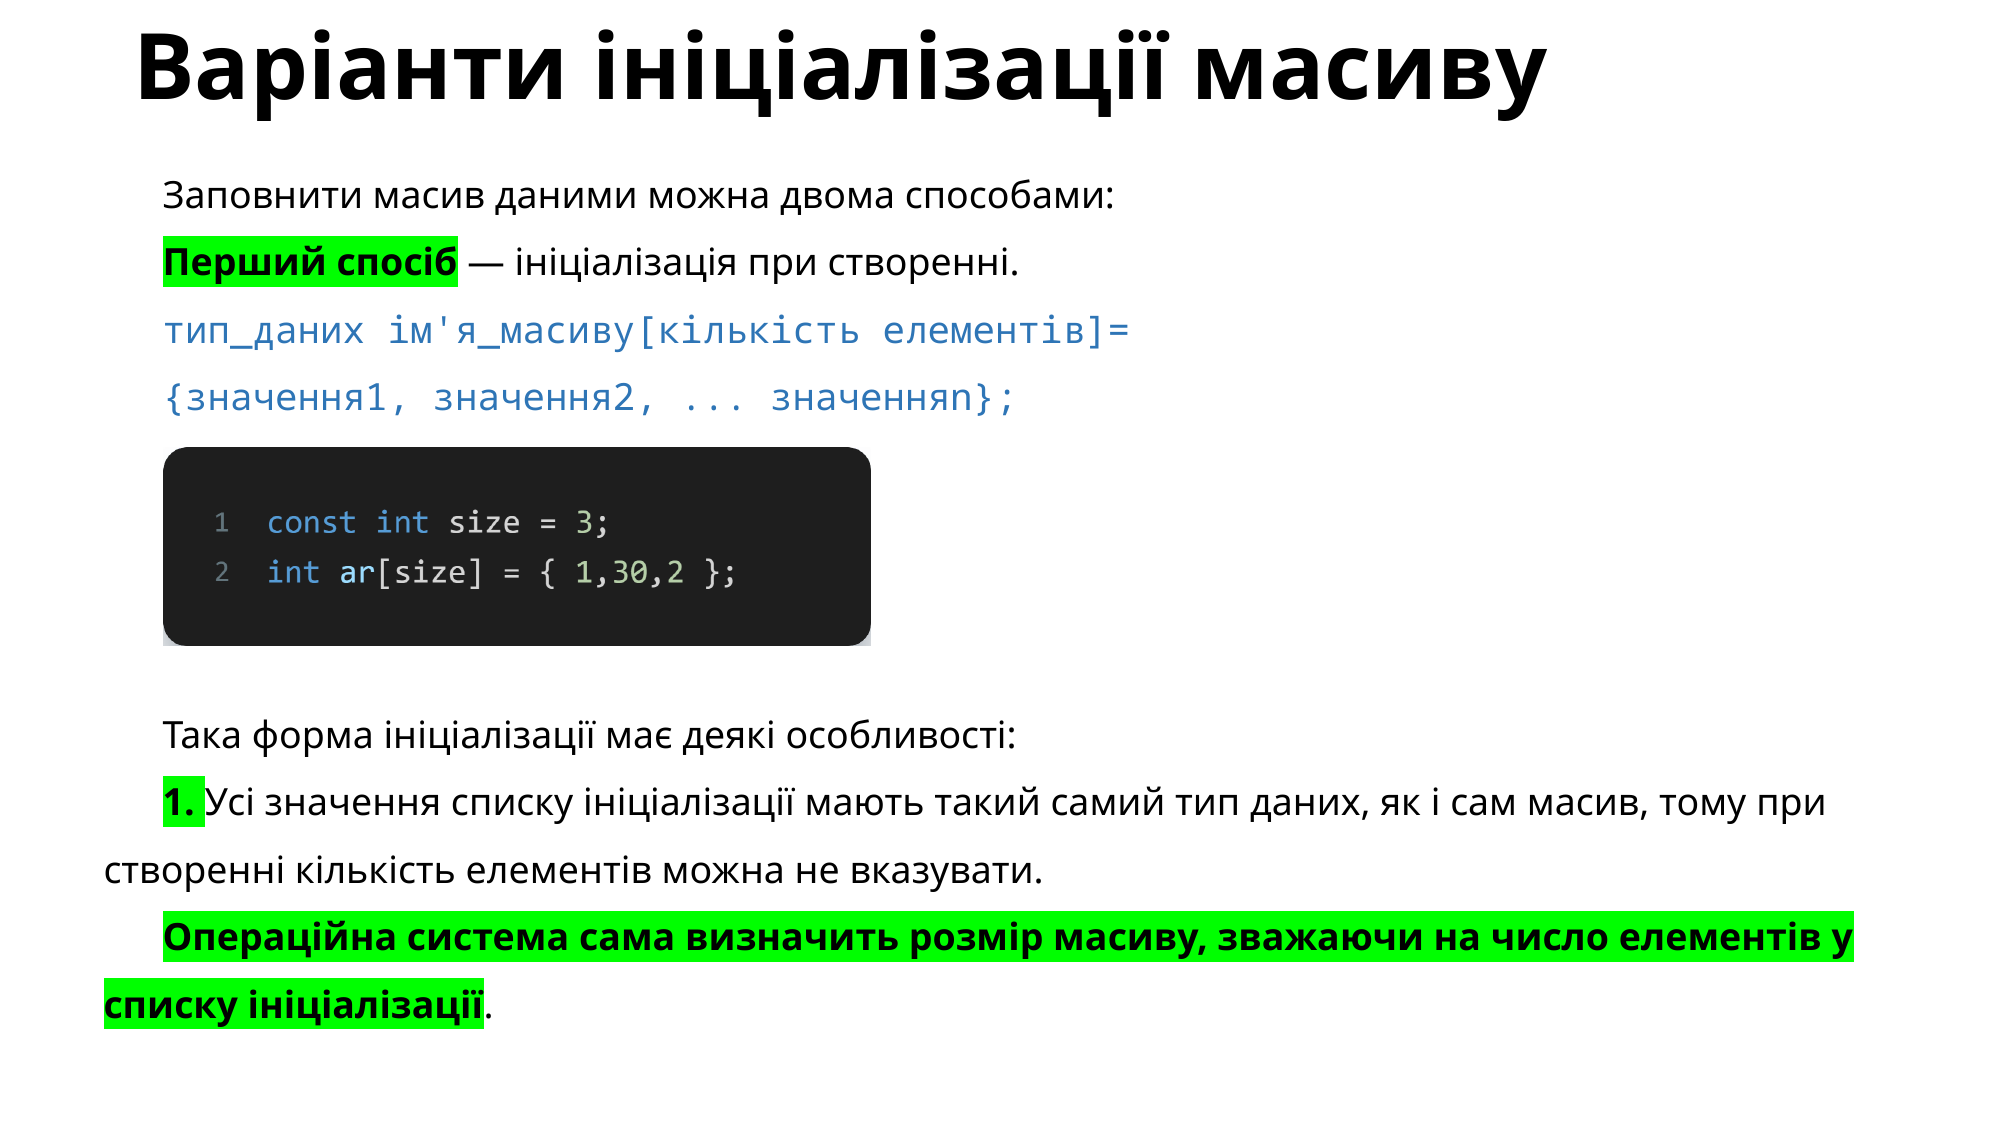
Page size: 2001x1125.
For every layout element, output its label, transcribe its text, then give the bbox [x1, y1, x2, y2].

list Заповнити масив даними можна двома способами: Перший спосіб — ініціалізація при створенні. тип_даних ім'я_масиву[кількість елементів]= {значення1, значення2, ... значенняn}; Така форма ініціалізації має деякі особливості: 1. Усі значення списку ініціалізації мають такий самий тип даних, як і сам масив, тому при створенні кількість елементів можна не вказувати. Операційна система сама визначить розмір масиву, зважаючи на число елементів у списку ініціалізації. [0, 140, 2000, 1125]
picture [163, 447, 871, 646]
title Варіанти ініціалізації масиву [0, 0, 2000, 140]
